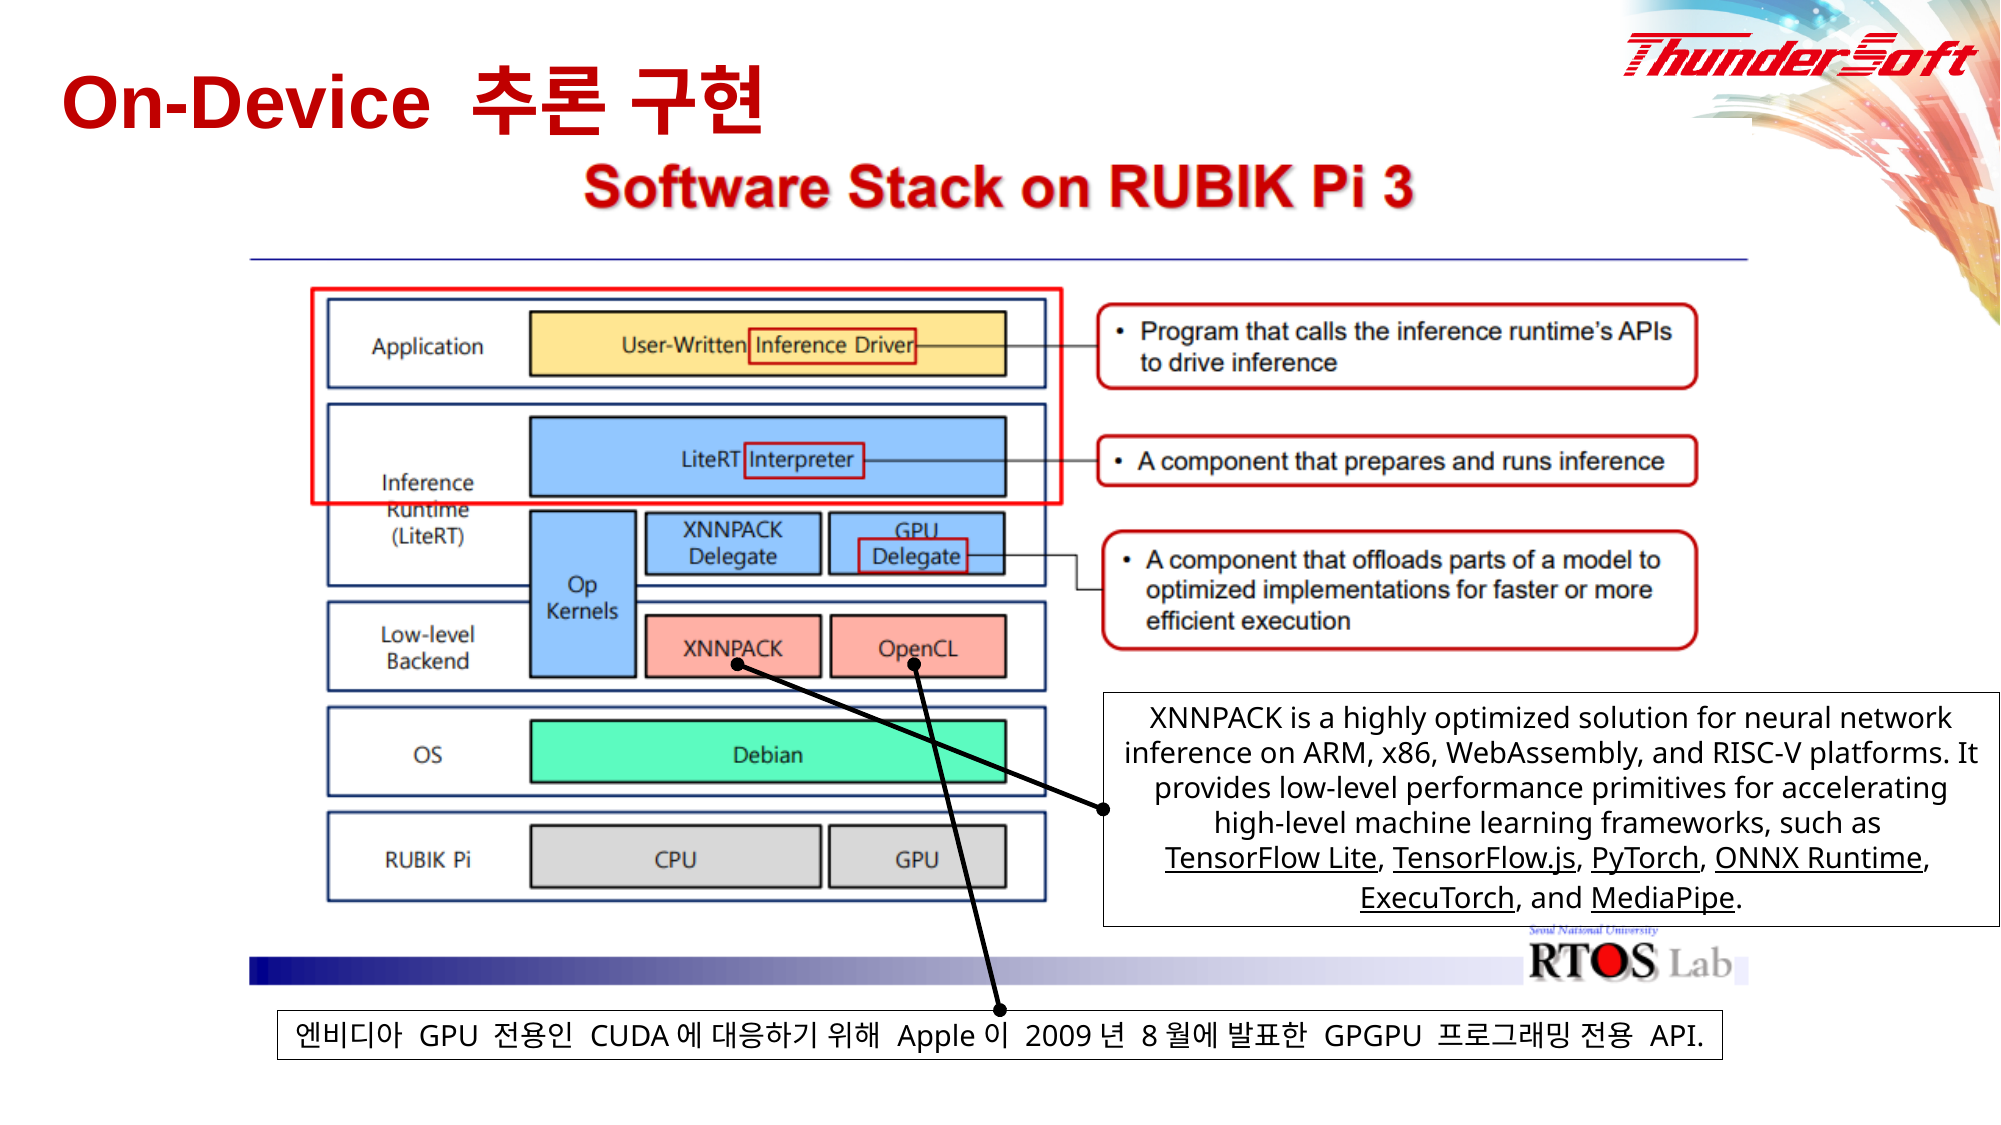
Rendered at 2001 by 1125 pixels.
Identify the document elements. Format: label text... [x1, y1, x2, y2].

picture [248, 0, 2000, 990]
text_box XNNPACK is a highly optimized solution for neural network inference on ARM, x86, WebAssembly, and RISC-V platforms. It provides low-level performance primitives for accelerating high-level machine learning frameworks, such as TensorFlow Lite, TensorFlow.js, PyTorch, ONNX Runtime, ExecuTorch, and MediaPipe. [1752, 692, 2000, 927]
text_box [737, 664, 914, 789]
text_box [914, 664, 1000, 1010]
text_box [1000, 664, 1104, 789]
title On-Device 추론 구현 [45, 46, 1694, 163]
text_box 엔비디아 GPU 전용인 CUDA에 대응하기 위해 Apple이 2009년 8월에 발표한 GPGPU 프로그래밍 전용 API. [277, 1010, 1723, 1060]
